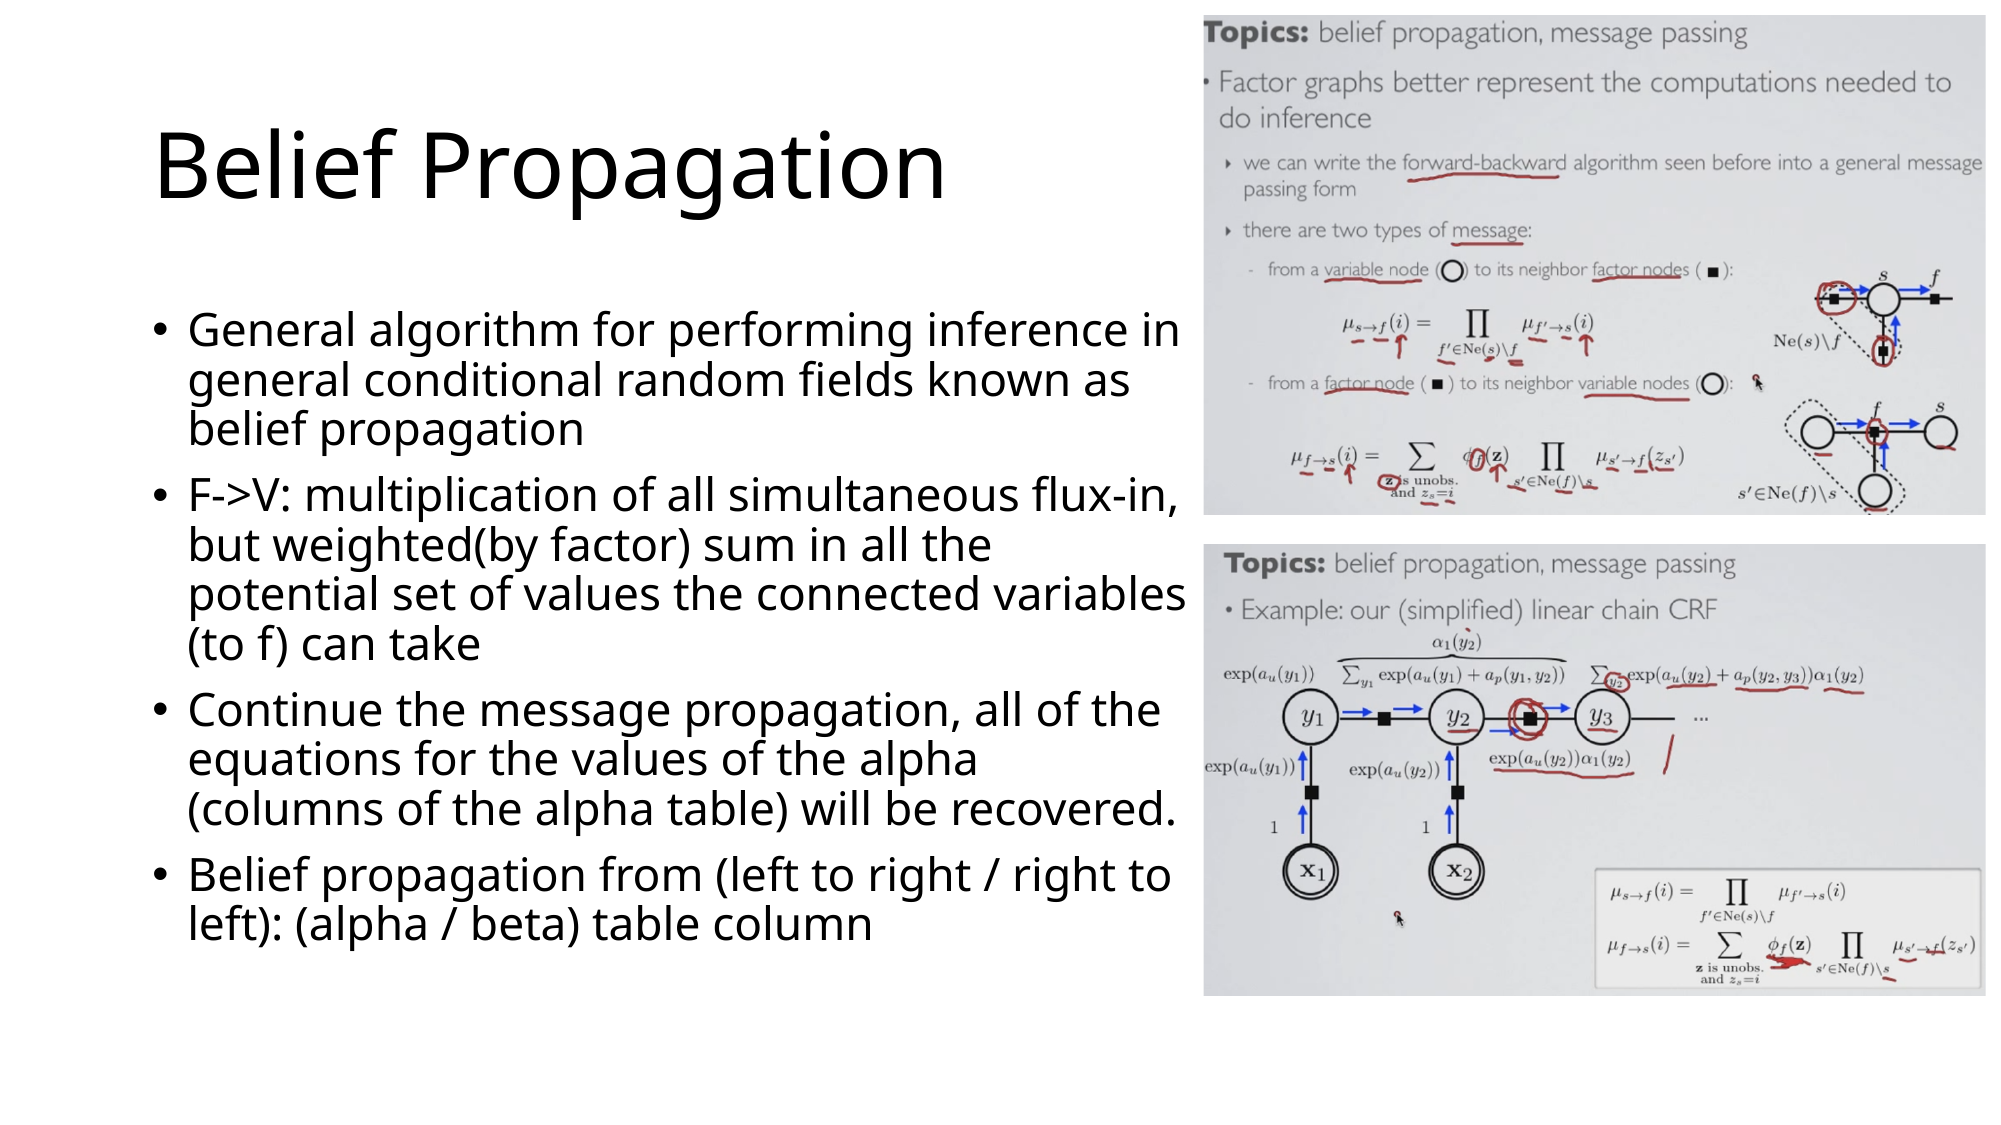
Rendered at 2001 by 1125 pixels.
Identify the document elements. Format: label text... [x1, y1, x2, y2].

title Belief Propagation [137, 59, 1203, 278]
list General algorithm for performing inference in general conditional random fields known as belief propagation F->V: multiplication of all simultaneous flux-in, but weighted(by factor) sum in all the potential set of values the connected variables (to f) can take Continue the message propagation, all of the equations for the values of the alpha (columns of the alpha table) will be recovered. Belief propagation from (left to right / right to left): (alpha / beta) table column [137, 299, 1204, 1014]
picture [1203, 14, 1986, 515]
picture [1203, 544, 1986, 996]
